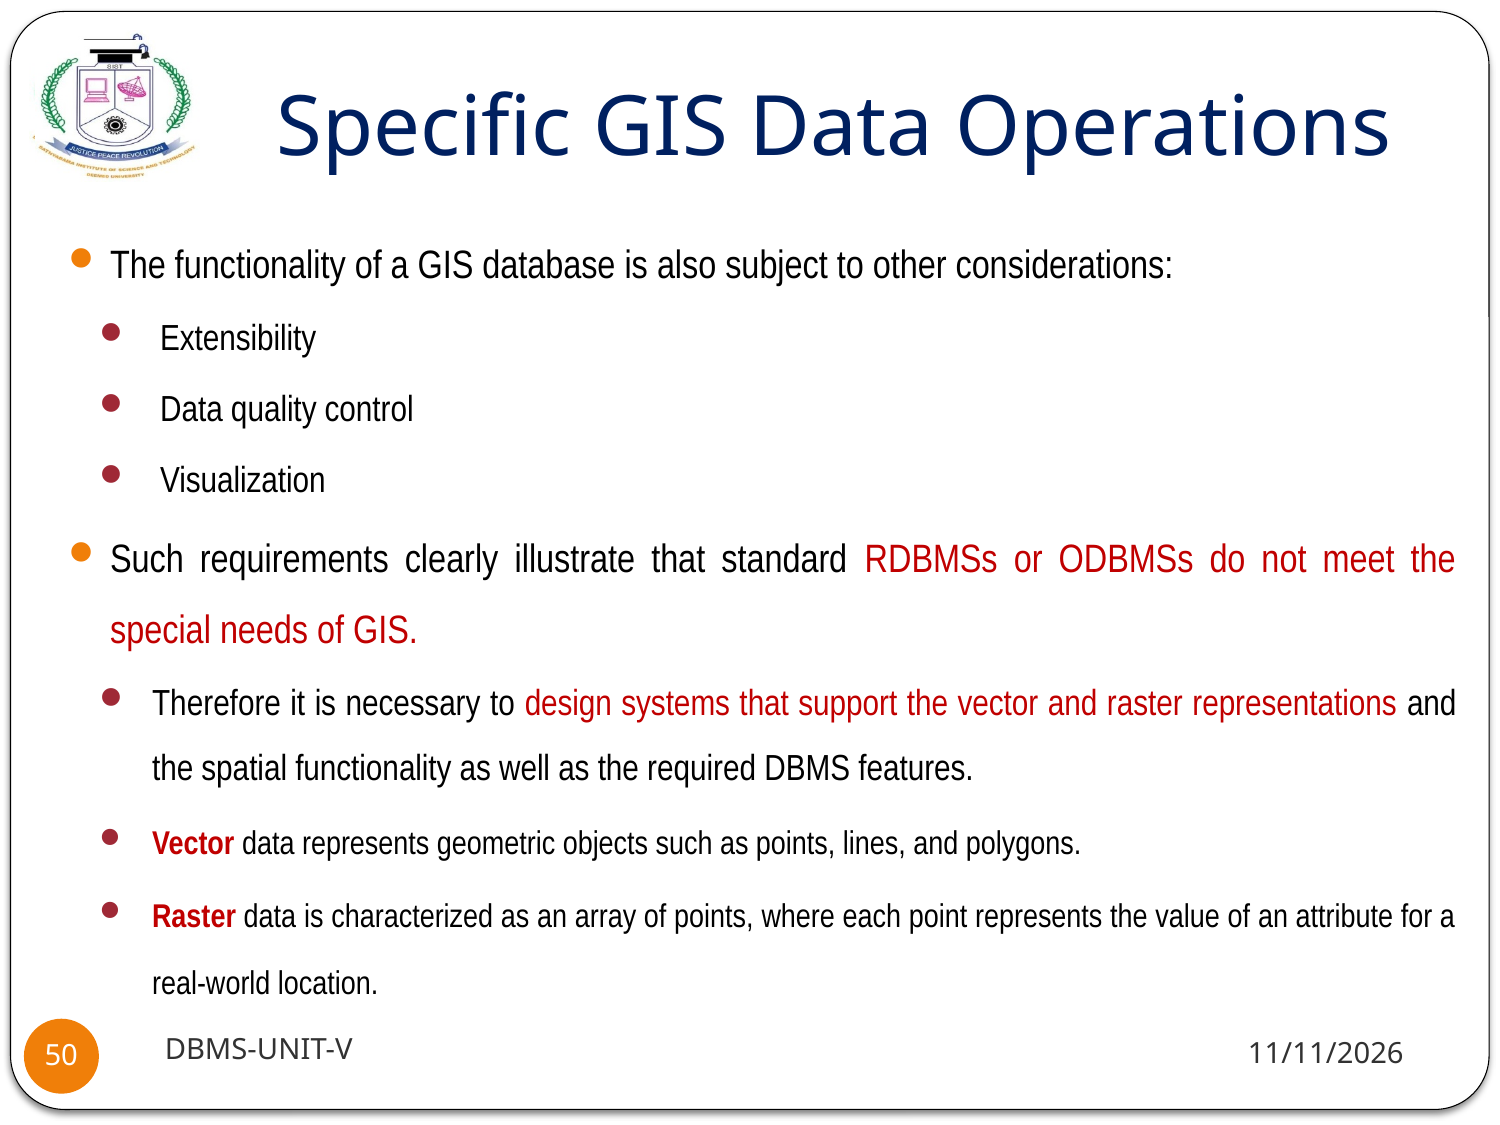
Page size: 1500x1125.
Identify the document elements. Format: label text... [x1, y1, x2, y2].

title Specific GIS Data Operations [194, 24, 1474, 188]
text_box The functionality of a GIS database is also subject to other considerations: Extensibility Data quality control Visualization Such requirements clearly illustrate that standard RDBMSs or ODBMSs do not meet the special needs of GIS. Therefore it is necessary to design systems that support the vector and raster representations and the spatial functionality as well as the required DBMS features. Vector data represents geometric objects such as points, lines, and polygons. Raster data is characterized as an array of points, where each point represents the value of an attribute for a real-world location. [53, 208, 1472, 1013]
picture [29, 30, 194, 182]
footer DBMS-UNIT-V [150, 1013, 800, 1088]
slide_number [1012, 1015, 1419, 1094]
slide_number 50 [23, 1018, 99, 1094]
